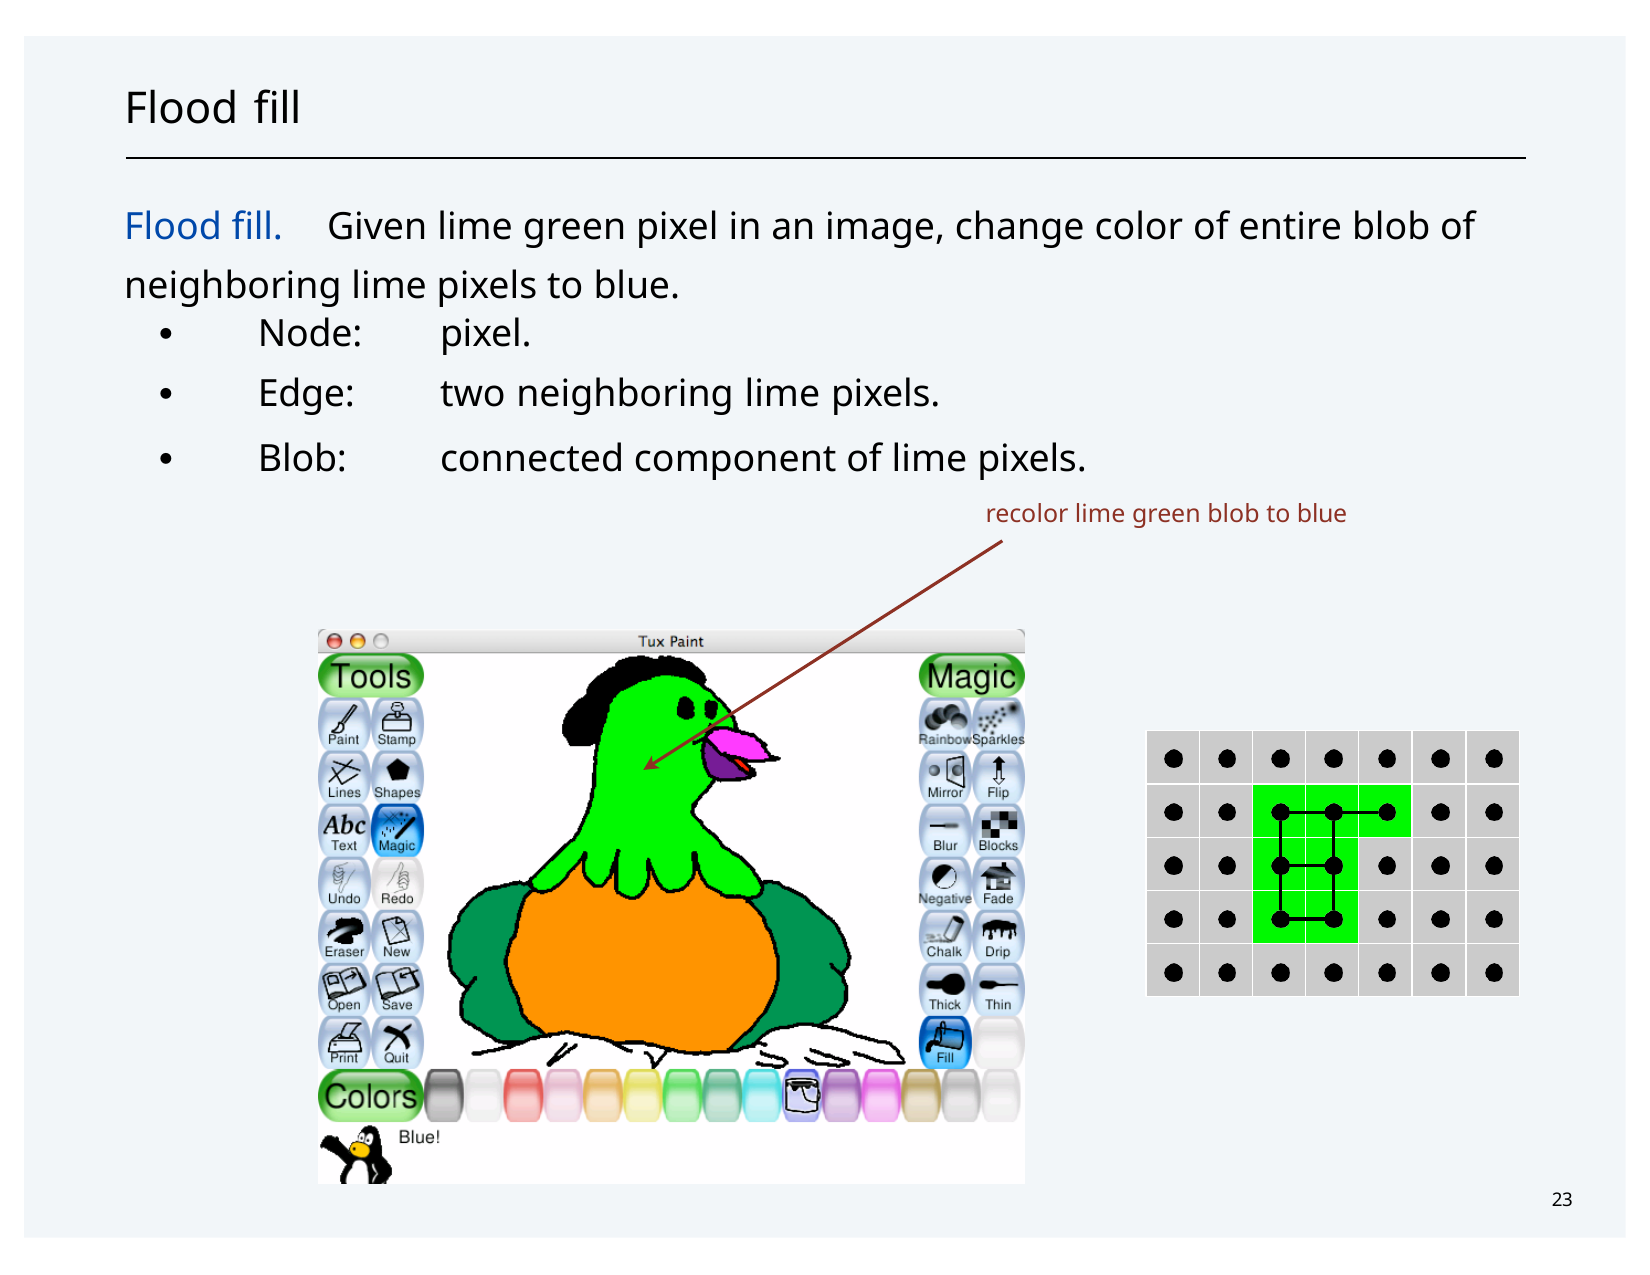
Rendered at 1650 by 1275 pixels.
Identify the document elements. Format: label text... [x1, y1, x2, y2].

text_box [318, 538, 1026, 1184]
title Flood fill [122, 77, 995, 185]
text_box recolor lime green blob to blue [983, 495, 1364, 528]
text_box Flood fill. Given lime green pixel in an image, change color of entire blob of neighboring lime pixels to blue. ・Node: pixel. ・Edge: two neighboring lime pixels. ・Blob: connected component of lime pixels. [115, 185, 1527, 489]
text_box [1145, 729, 1521, 998]
slide_number 23 [1545, 1186, 1584, 1275]
